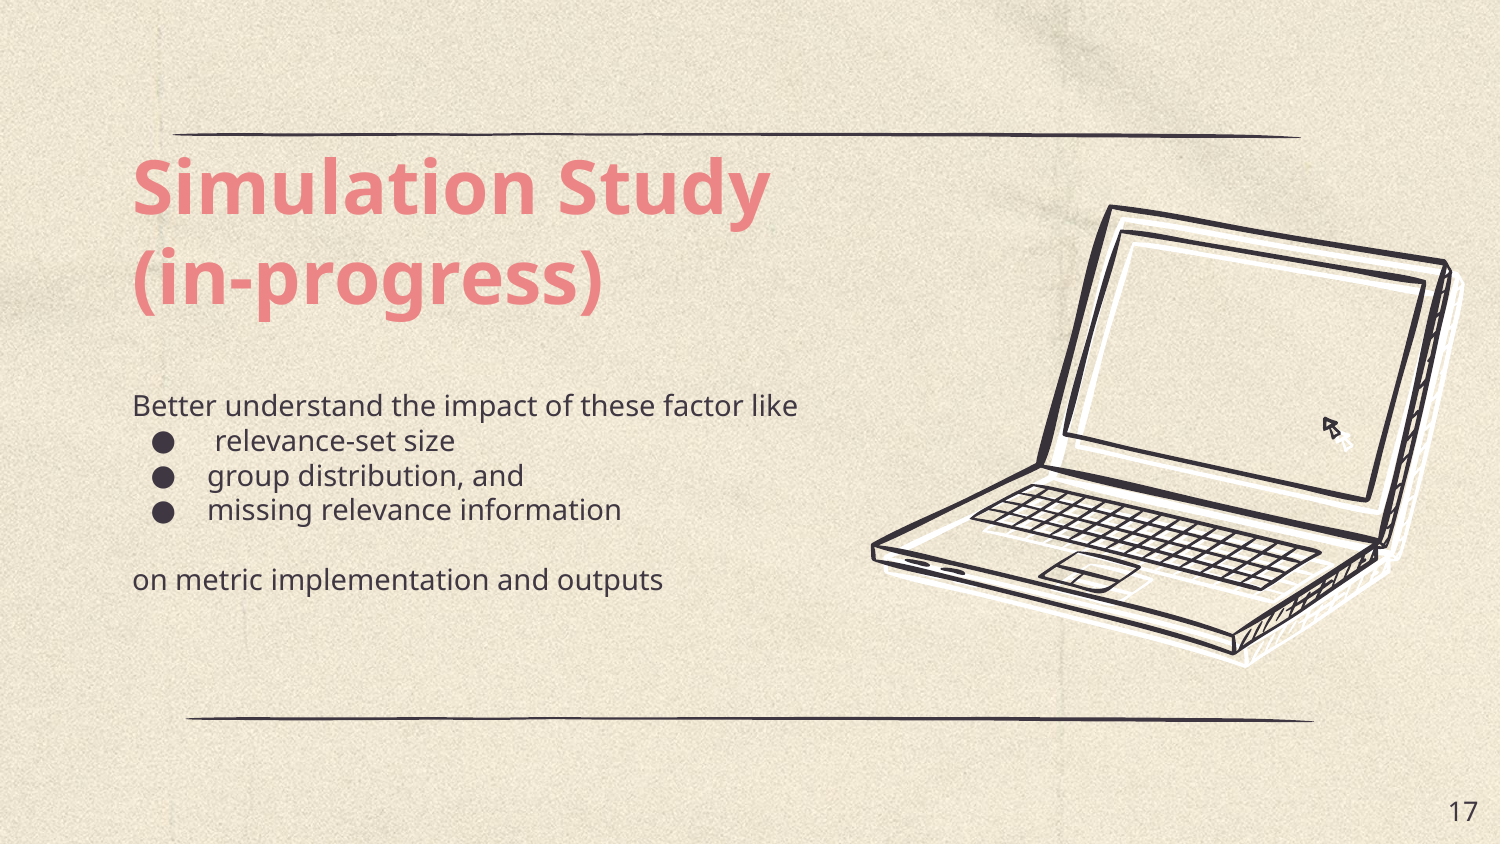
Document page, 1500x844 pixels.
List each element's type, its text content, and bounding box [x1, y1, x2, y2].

list Better understand the impact of these factor like relevance-set size group distribution, and missing relevance information on metric implementation and outputs [116, 371, 923, 717]
slide_number ‹#› [1403, 779, 1494, 844]
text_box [882, 216, 1466, 669]
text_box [869, 204, 1453, 656]
text_box [185, 716, 1315, 723]
title Simulation Study (in-progress) [116, 152, 852, 335]
picture [0, 0, 1500, 844]
text_box [172, 132, 1302, 139]
